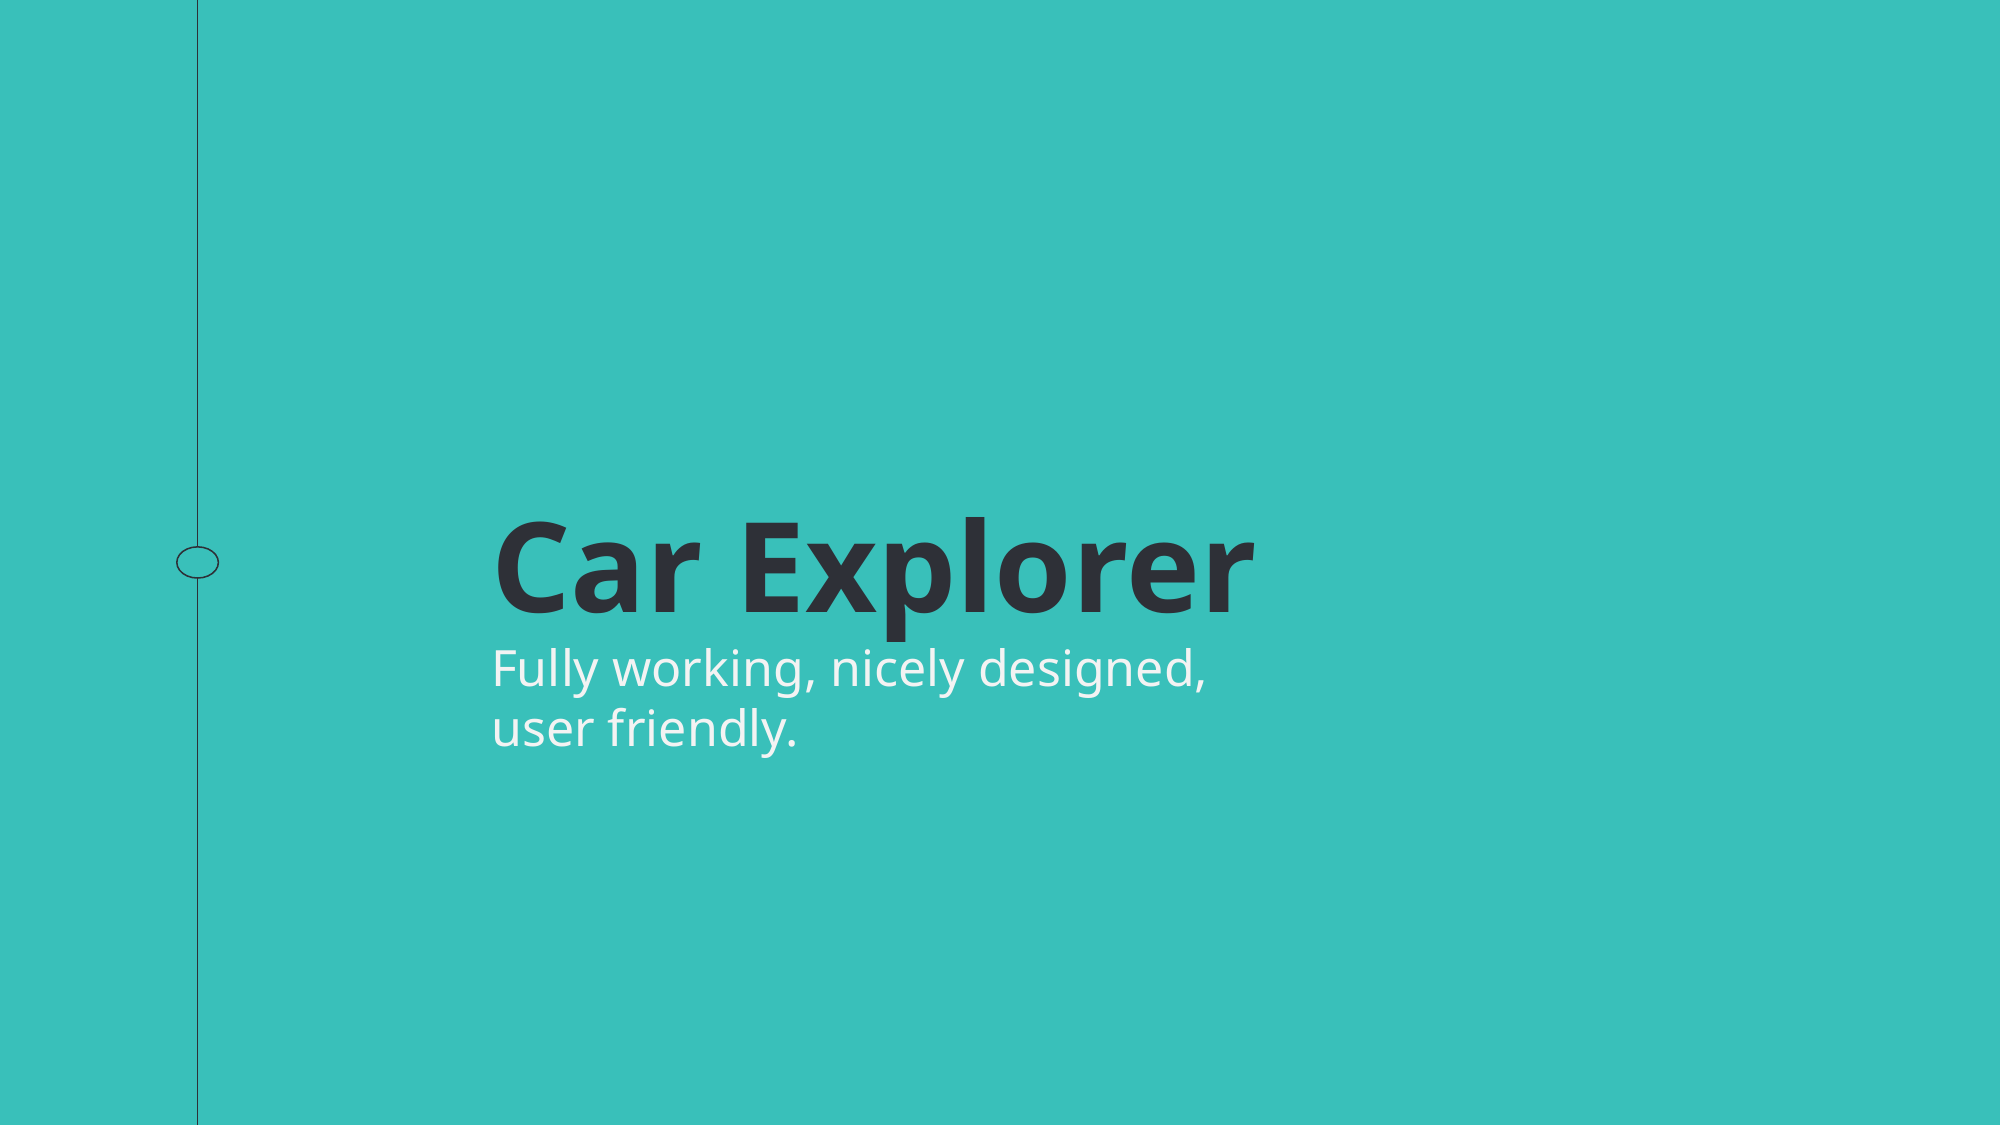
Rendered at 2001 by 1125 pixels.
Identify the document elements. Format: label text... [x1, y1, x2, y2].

subtitle Fully working, nicely designed, user friendly. [476, 621, 1318, 839]
title Car Explorer [476, 435, 1369, 690]
